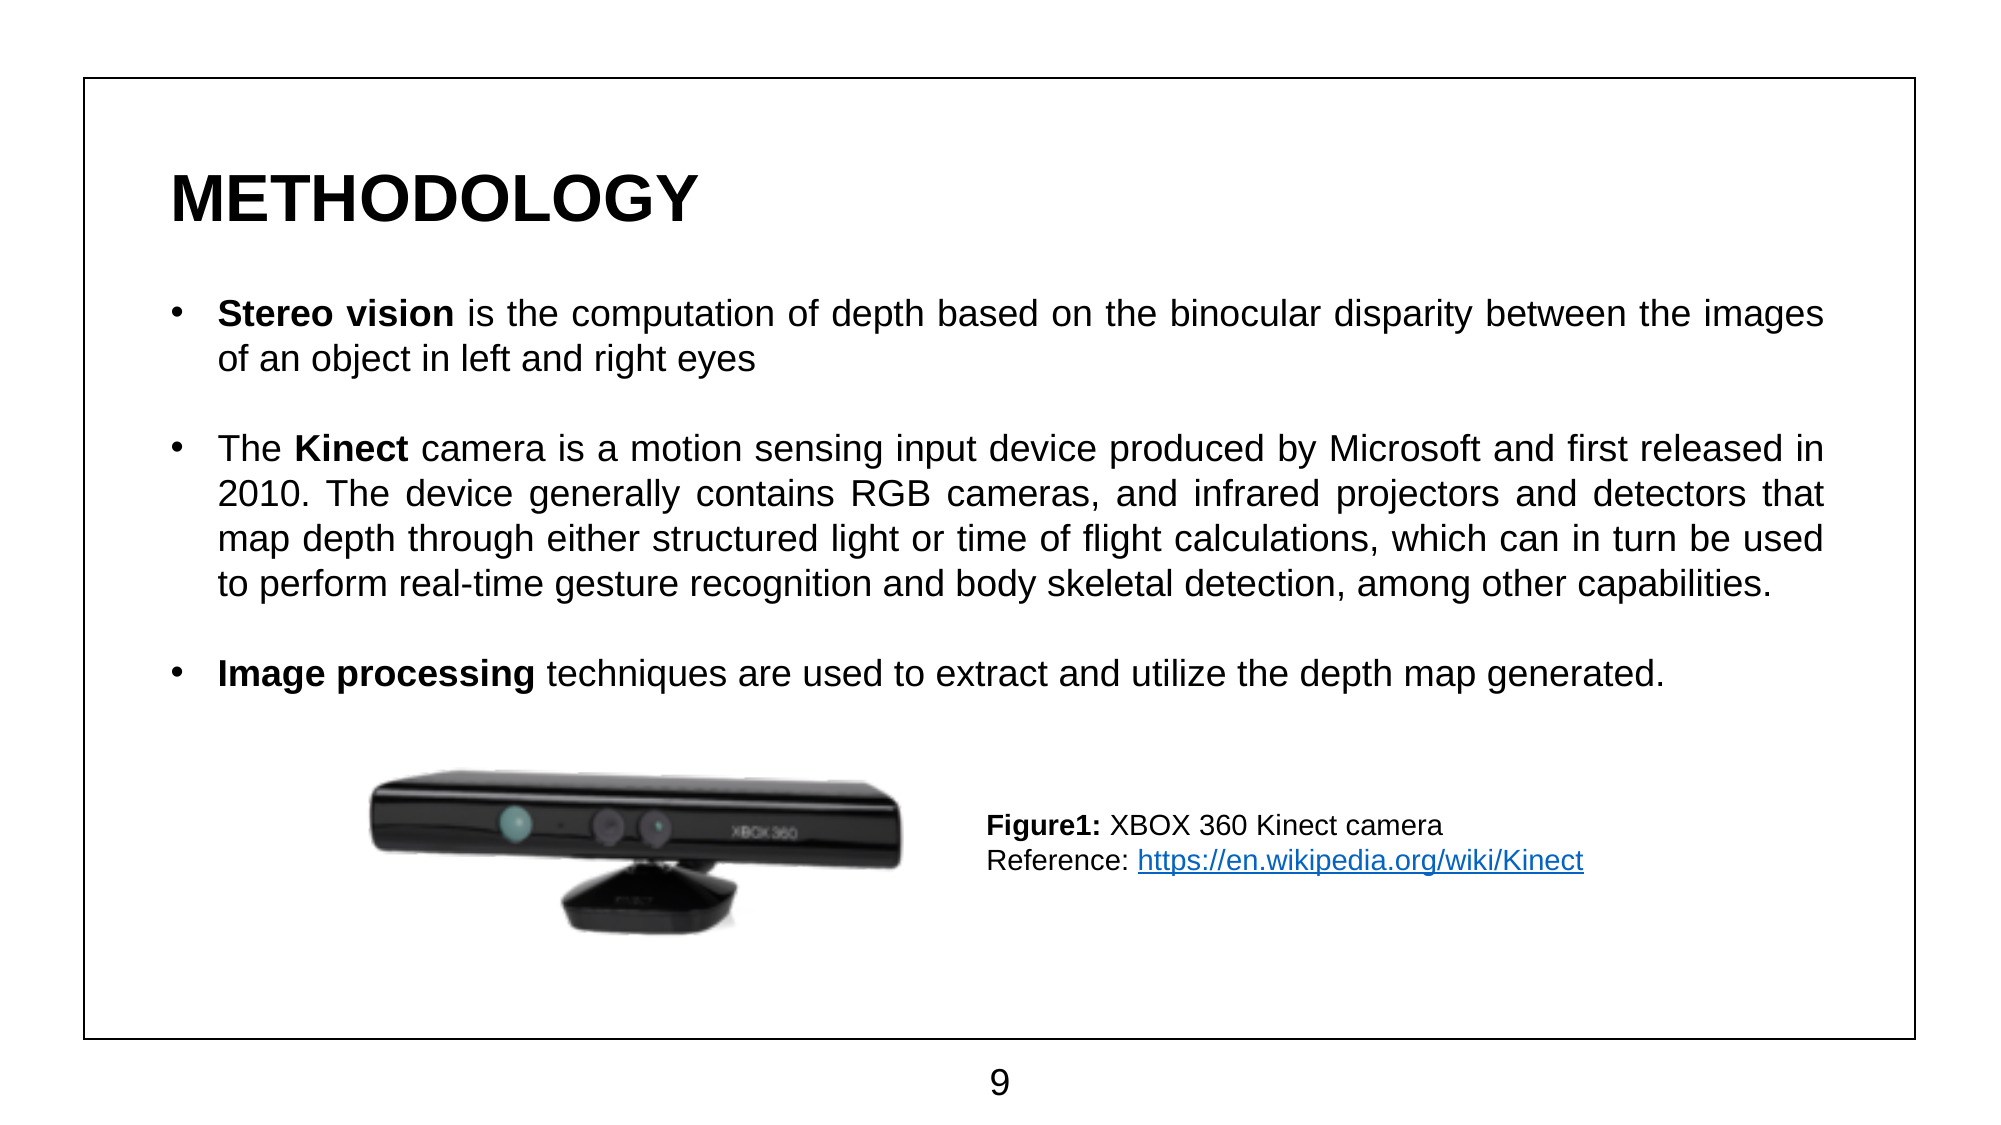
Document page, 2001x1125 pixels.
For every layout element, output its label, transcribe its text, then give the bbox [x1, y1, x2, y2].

text_box METHODOLOGY [155, 147, 857, 245]
text_box [83, 77, 1916, 1040]
picture [360, 756, 914, 948]
text_box 9 [774, 1049, 1225, 1110]
text_box Figure1: XBOX 360 Kinect camera Reference: https://en.wikipedia.org/wiki/Kinect [971, 798, 1758, 884]
text_box Stereo vision is the computation of depth based on the binocular disparity between the images of an object in left and right eyes The Kinect camera is a motion sensing input device produced by Microsoft and first released in 2010. The device generally contains RGB cameras, and infrared projectors and detectors that map depth through either structured light or time of flight calculations, which can in turn be used to perform real-time gesture recognition and body skeletal detection, among other capabilities. Image processing techniques are used to extract and utilize the depth map generated. [155, 281, 1840, 792]
